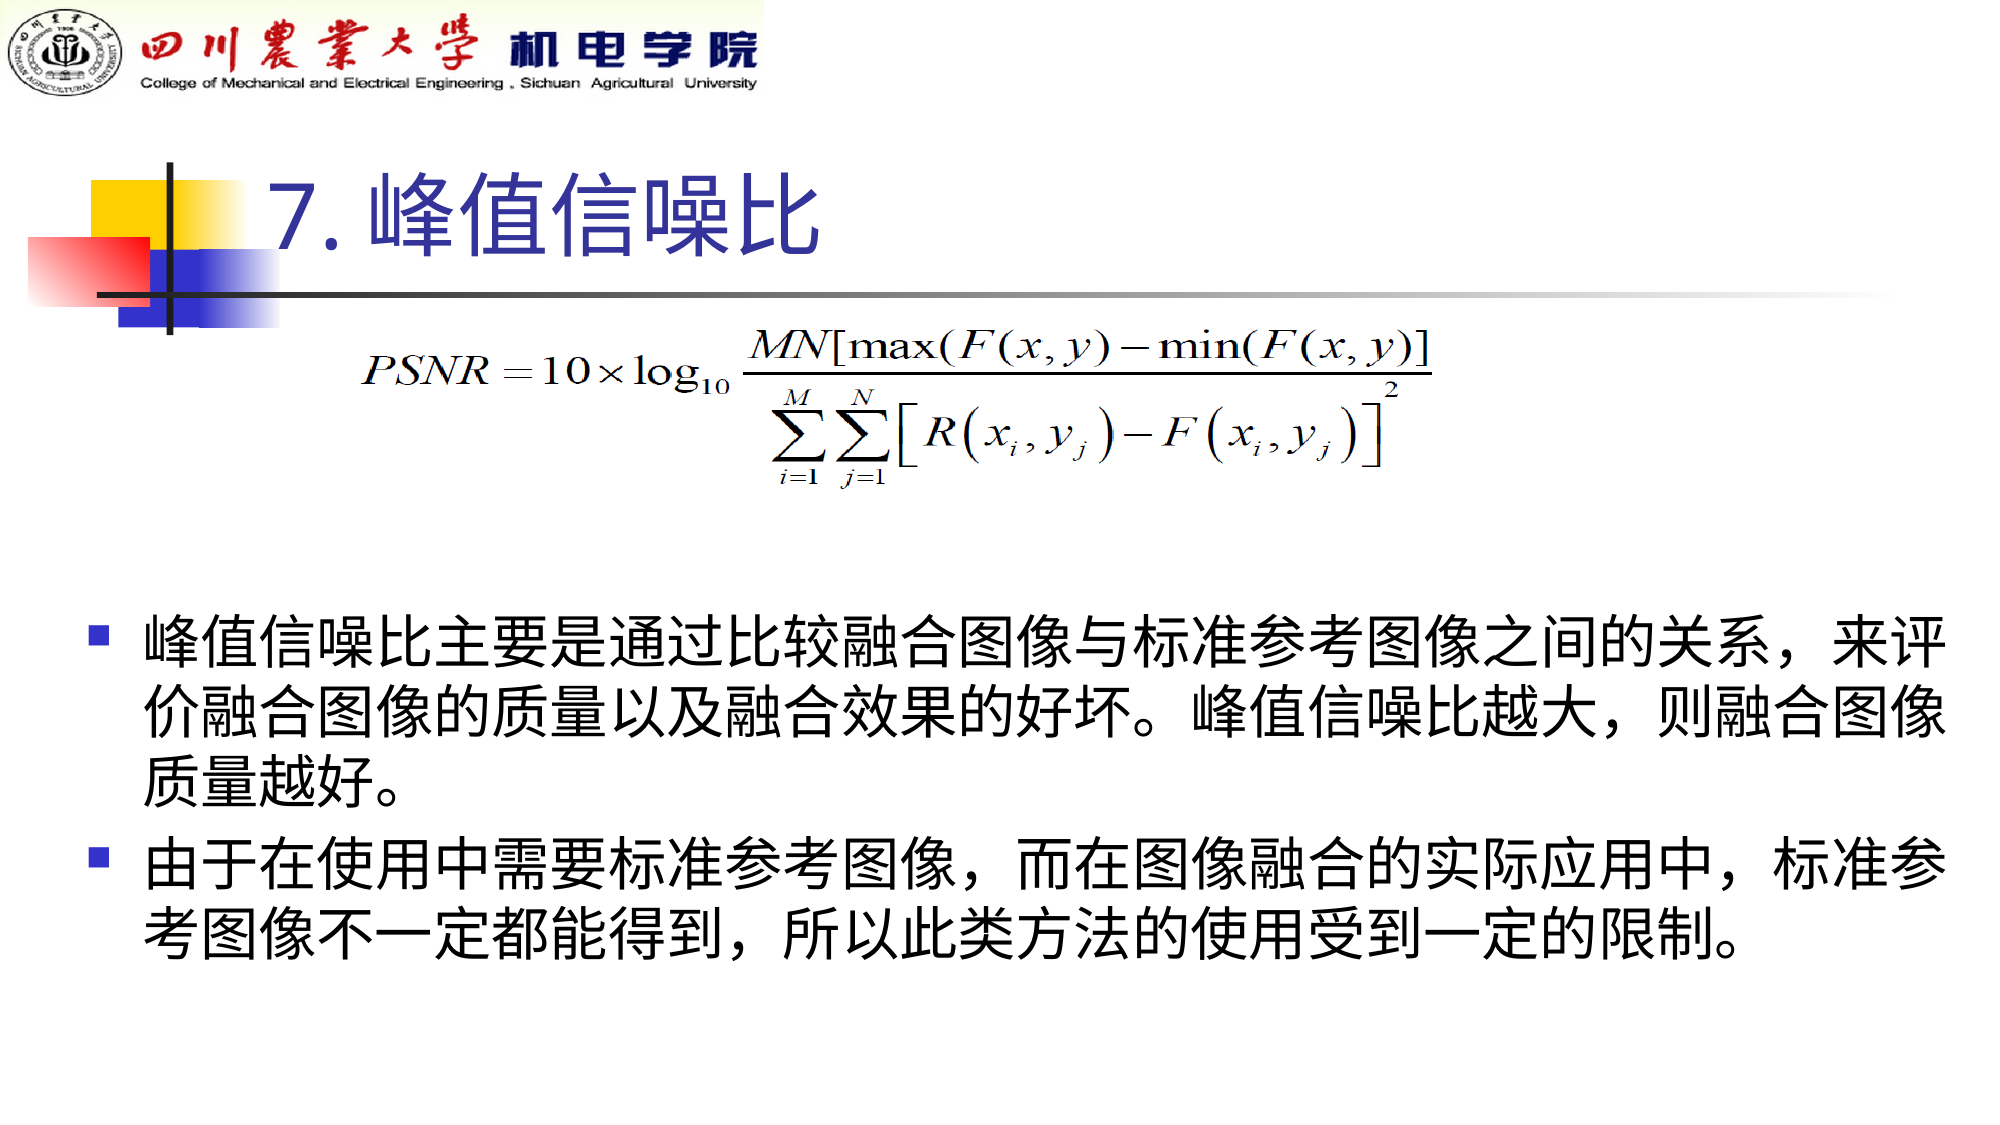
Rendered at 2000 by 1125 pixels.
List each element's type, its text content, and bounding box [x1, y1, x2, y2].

title 7.峰值信噪比 [251, 35, 1956, 275]
list 峰值信噪比主要是通过比较融合图像与标准参考图像之间的关系，来评价融合图像的质量以及融合效果的好坏。峰值信噪比越大，则融合图像质量越好。 由于在使用中需要标准参考图像，而在图像融合的实际应用中，标准参考图像不一定都能得到，所以此类方法的使用受到一定的限制。 [70, 597, 1992, 971]
picture [0, 0, 764, 104]
picture [353, 314, 1449, 493]
